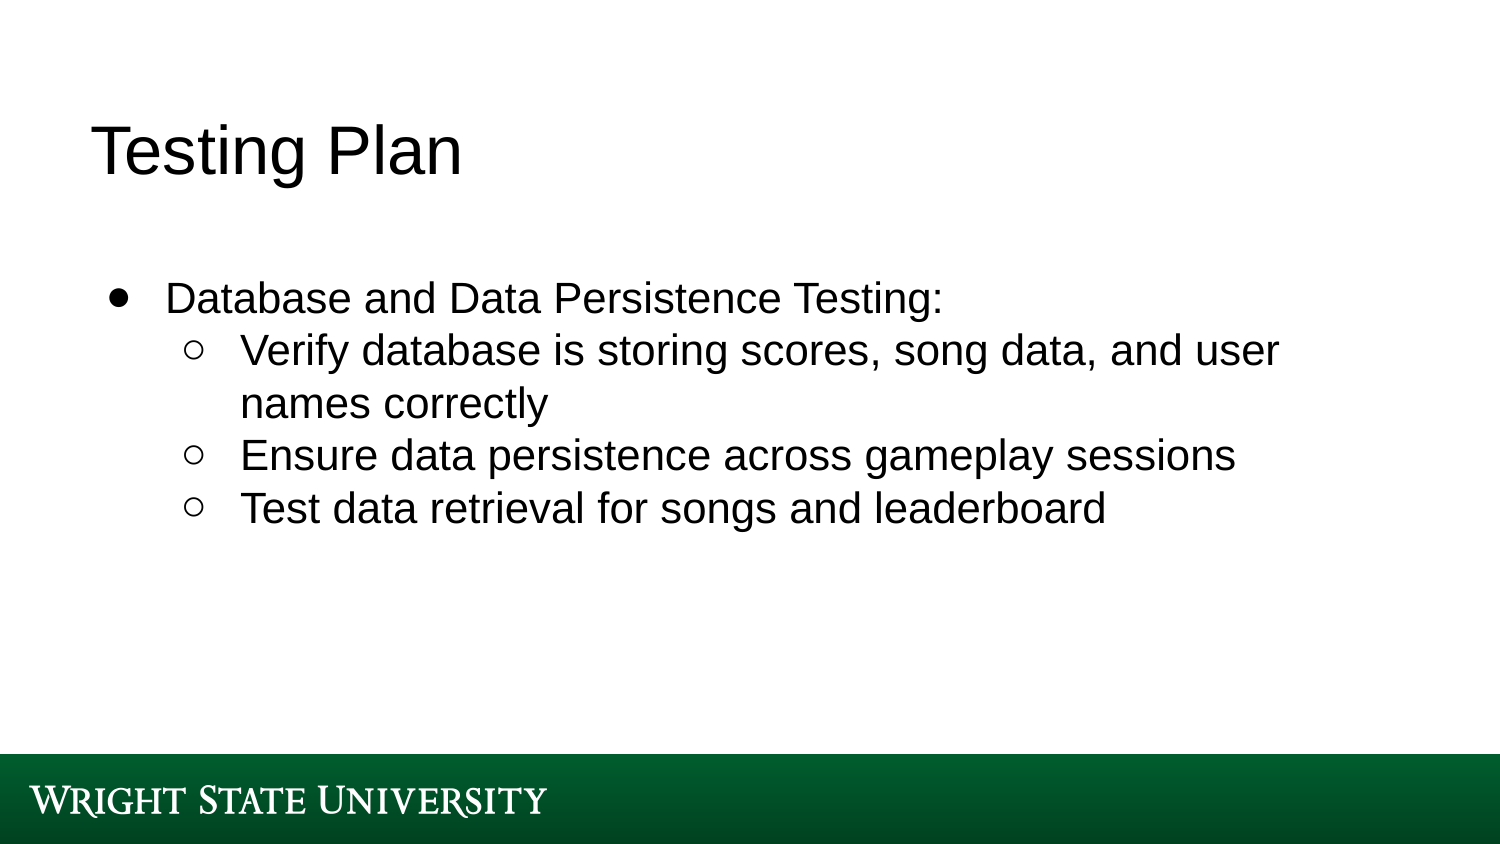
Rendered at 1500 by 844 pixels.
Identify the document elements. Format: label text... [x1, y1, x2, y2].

list Database and Data Persistence Testing: Verify database is storing scores, song data, and user names correctly Ensure data persistence across gameplay sessions Test data retrieval for songs and leaderboard [75, 261, 1425, 719]
title Testing Plan [75, 98, 1425, 240]
picture [29, 785, 547, 818]
